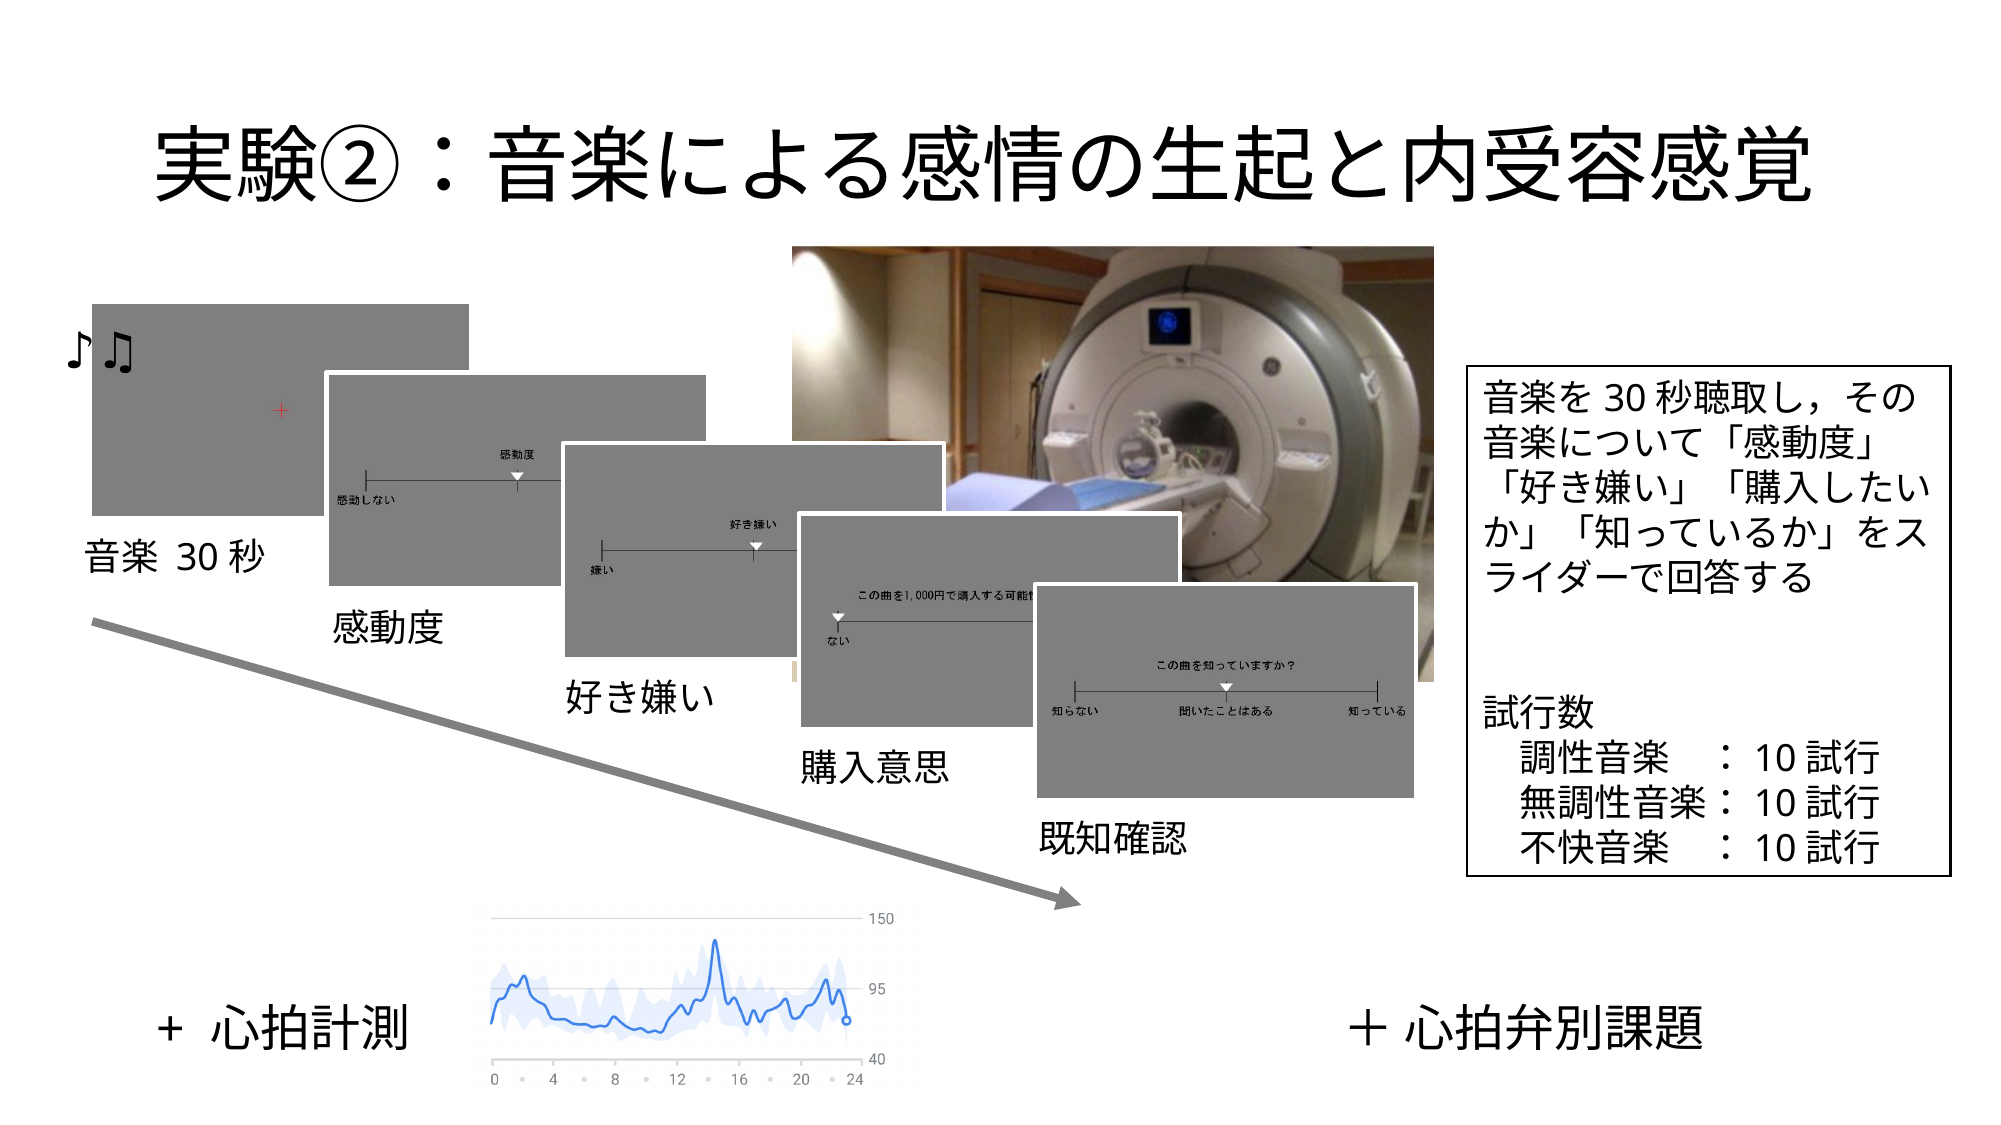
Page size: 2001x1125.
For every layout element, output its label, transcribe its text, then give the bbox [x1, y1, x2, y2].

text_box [47, 304, 1415, 905]
picture [460, 900, 925, 1103]
title 実験②：音楽による感情の生起と内受容感覚 [137, 59, 1863, 278]
text_box ＋ 心拍弁別課題 [1328, 989, 1720, 1064]
text_box + 心拍計測 [142, 989, 426, 1064]
picture [792, 245, 1434, 682]
text_box 音楽を30秒聴取し，その音楽について「感動度」「好き嫌い」「購入したいか」「知っているか」をスライダーで回答する 試行数 調性音楽 ：10試行 無調性音楽：10試行 不快音楽 ：10試行 [1466, 365, 1952, 877]
